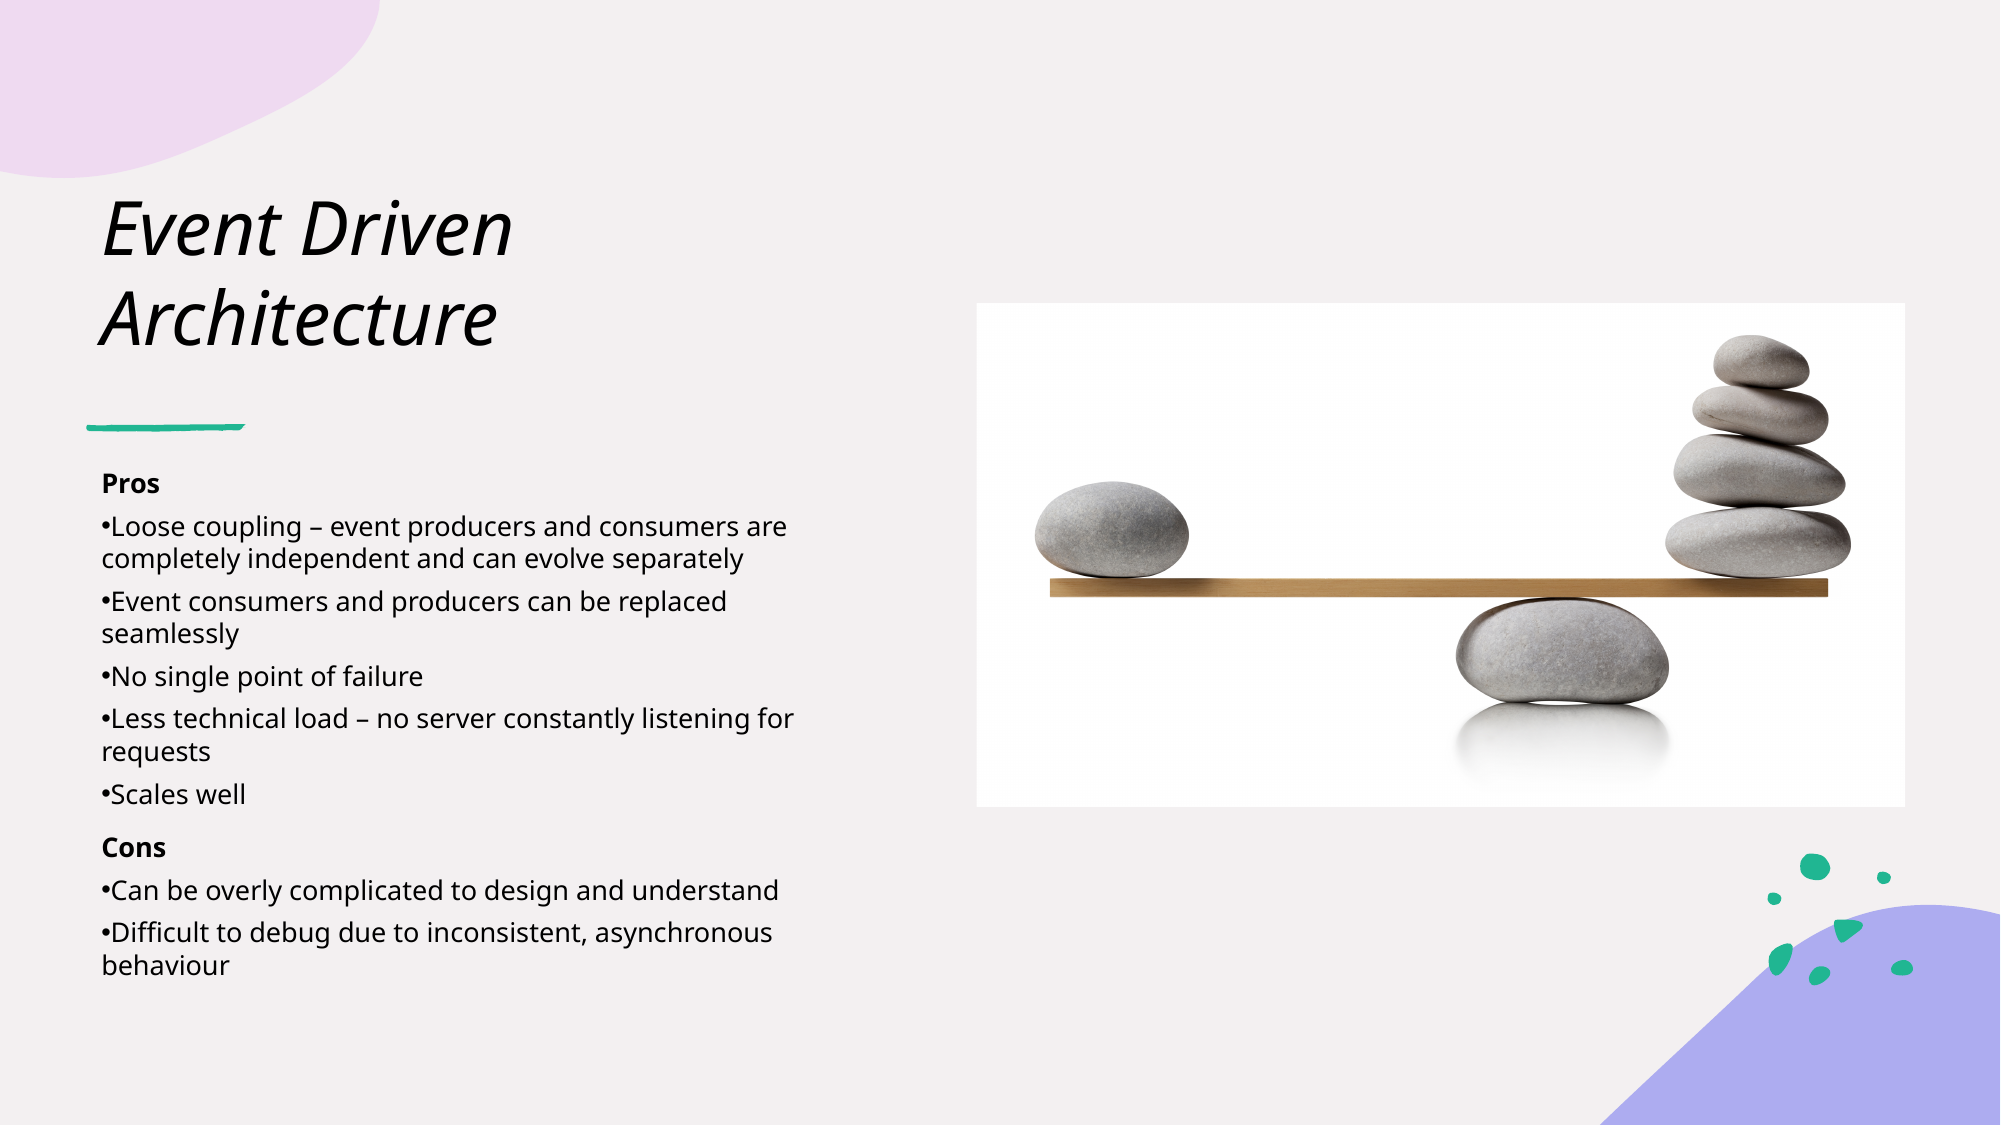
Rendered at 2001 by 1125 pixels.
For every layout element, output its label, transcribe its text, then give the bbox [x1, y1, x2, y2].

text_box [1767, 853, 1914, 986]
title Event Driven Architecture [86, 129, 852, 368]
picture [976, 303, 1906, 807]
text_box [1598, 903, 2000, 1125]
list Pros Loose coupling – event producers and consumers are completely independent and can evolve separately Event consumers and producers can be replaced seamlessly No single point of failure Less technical load – no server constantly listening for requests Scales well Cons Can be overly complicated to design and understand Difficult to debug due to inconsistent, asynchronous behaviour [86, 458, 852, 996]
text_box [0, 0, 2000, 1125]
text_box [0, 0, 381, 180]
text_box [86, 424, 246, 432]
